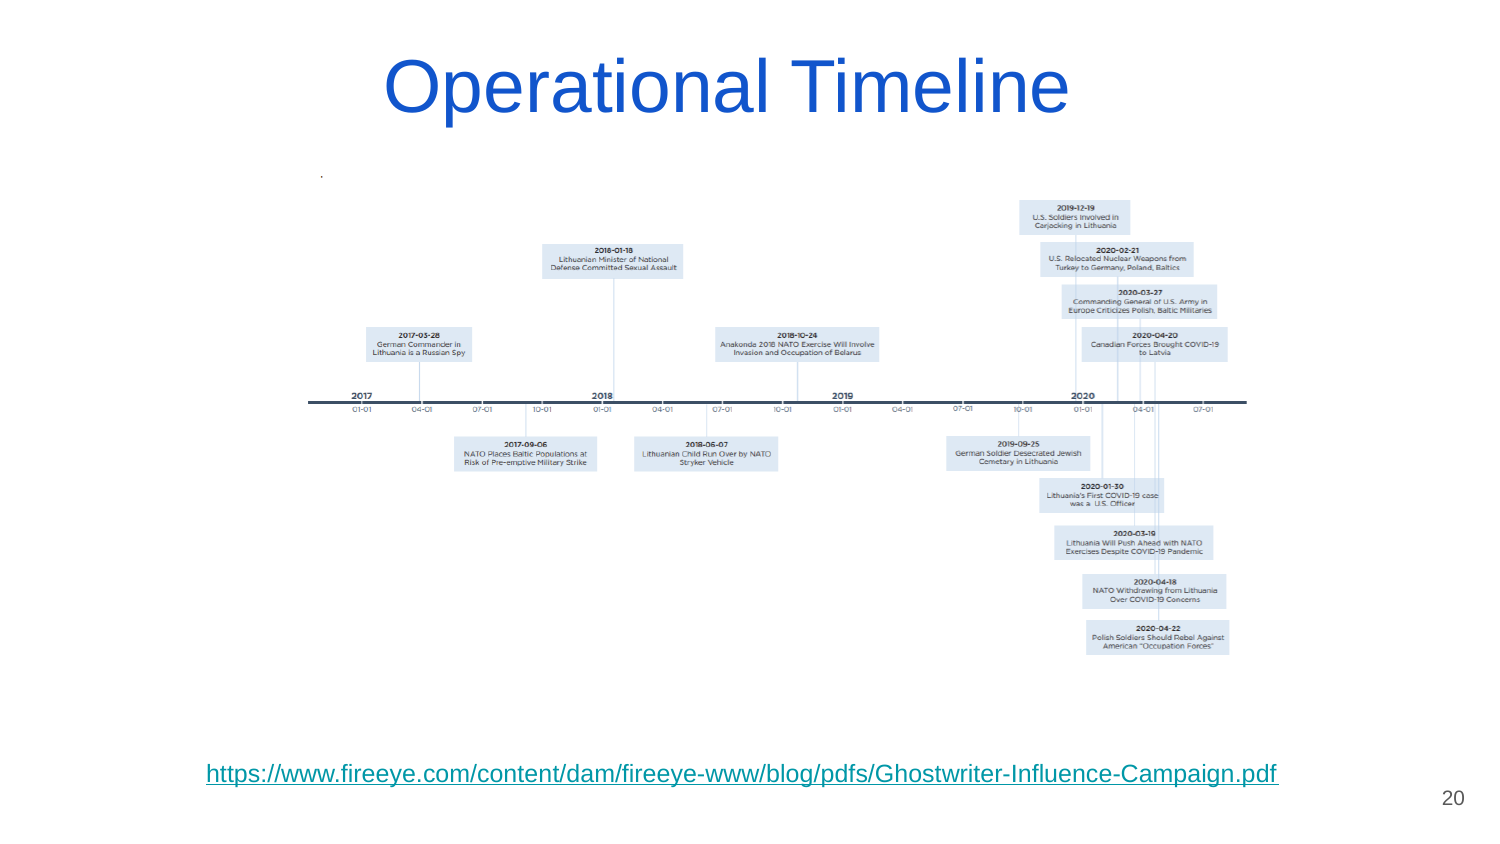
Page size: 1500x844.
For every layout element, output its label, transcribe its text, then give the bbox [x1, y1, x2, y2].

text_box https://www.fireeye.com/content/dam/fireeye-www/blog/pdfs/Ghostwriter-Influence-Campaign.pdf [149, 738, 1398, 844]
picture [278, 176, 1272, 688]
title Operational Timeline [29, 13, 1427, 152]
slide_number ‹#› [1398, 764, 1480, 830]
